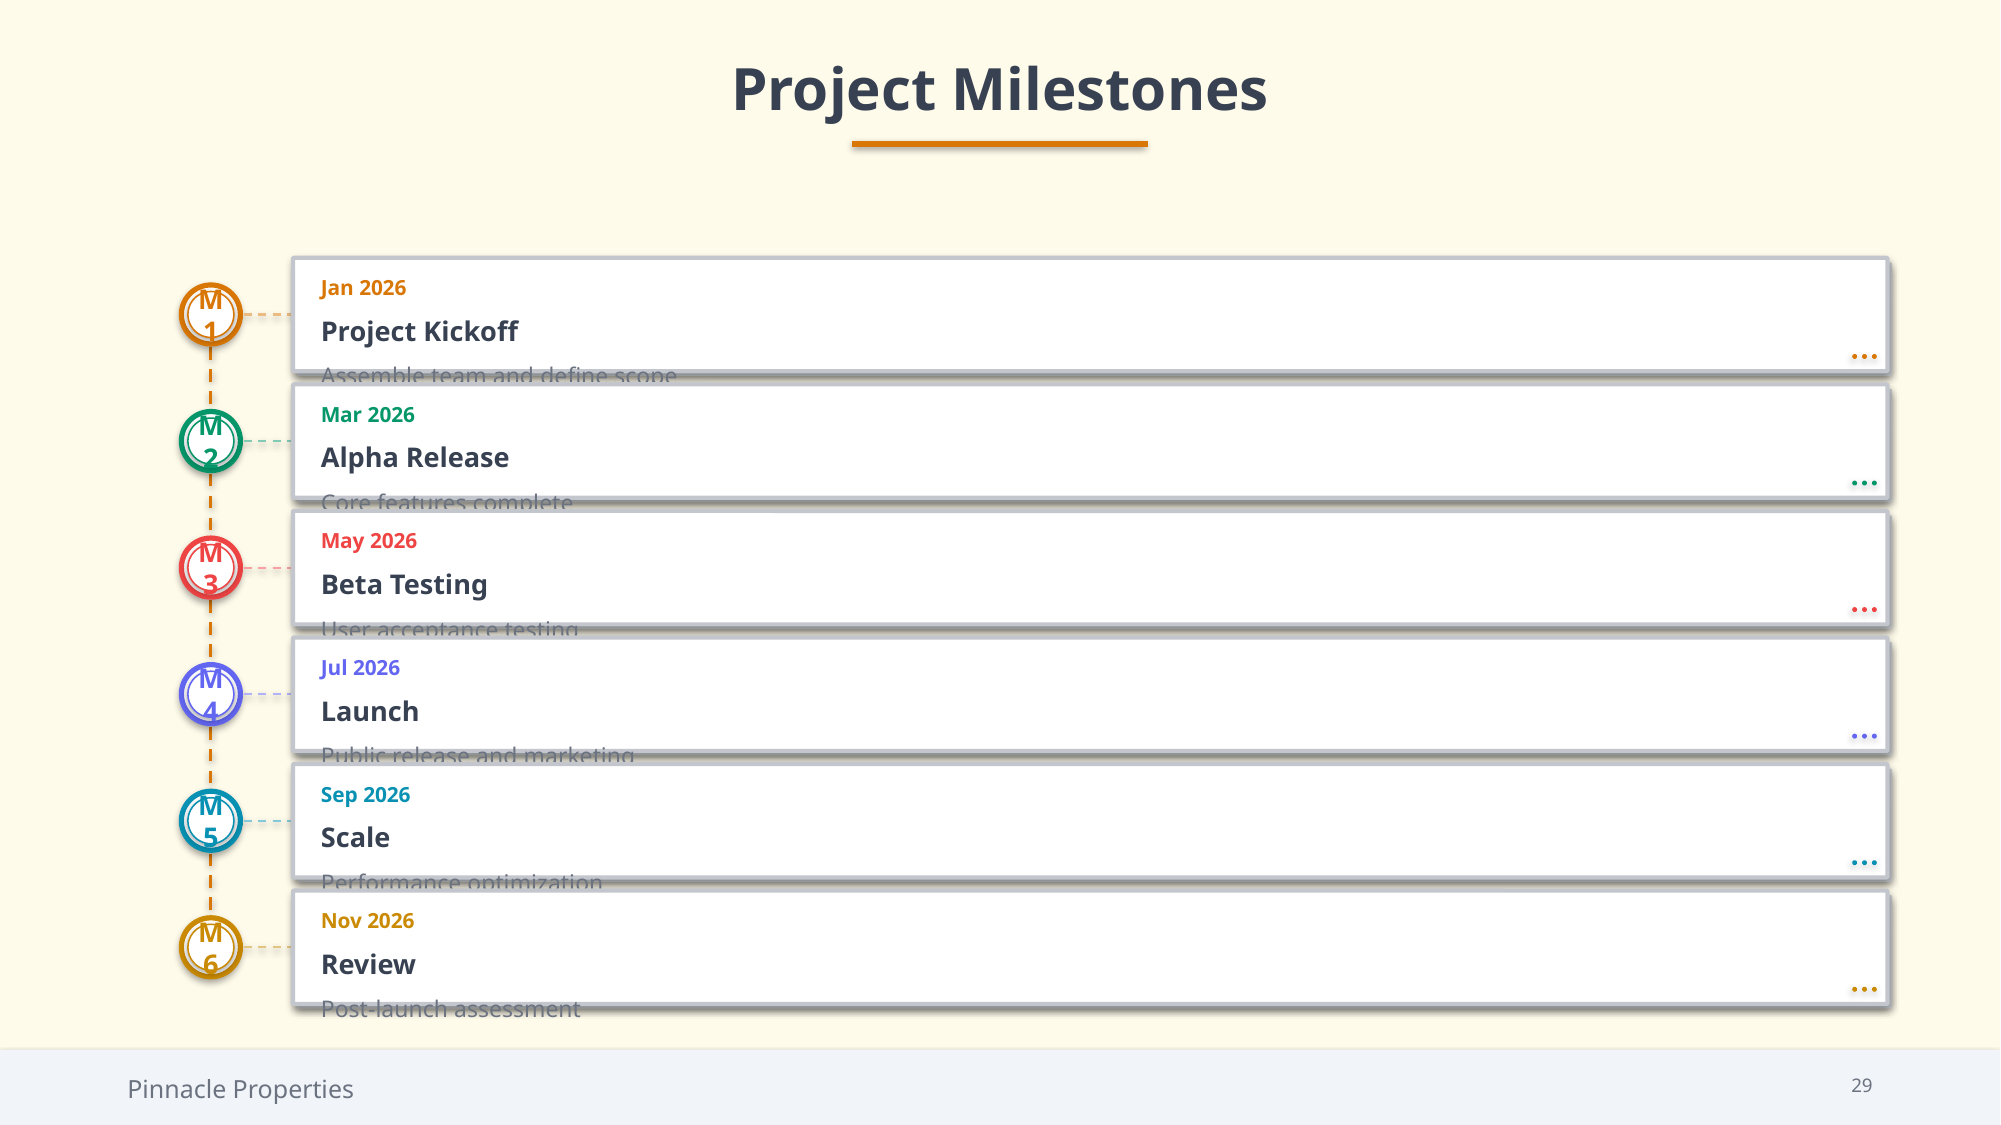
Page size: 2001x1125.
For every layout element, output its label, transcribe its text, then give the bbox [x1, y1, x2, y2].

text_box [292, 763, 1889, 879]
text_box [0, 1049, 2000, 1125]
text_box [1871, 479, 1878, 487]
text_box M3 [181, 527, 241, 608]
text_box 29 [1821, 1066, 1888, 1104]
text_box Project Kickoff [306, 306, 1875, 354]
text_box Public release and marketing [306, 734, 1875, 761]
text_box [1871, 986, 1878, 993]
text_box Review [306, 939, 1875, 987]
text_box [292, 889, 1889, 1005]
text_box M4 [181, 654, 241, 734]
text_box [1851, 732, 1858, 740]
text_box Scale [306, 813, 1875, 860]
text_box [1861, 479, 1868, 487]
text_box Launch [306, 686, 1875, 734]
text_box [1871, 606, 1878, 613]
text_box [292, 636, 1889, 752]
text_box M5 [181, 781, 241, 861]
text_box M1 [181, 274, 241, 355]
text_box Alpha Release [306, 433, 1875, 481]
text_box [1861, 732, 1868, 740]
text_box M2 [181, 401, 241, 481]
text_box [1871, 859, 1878, 866]
text_box [1851, 859, 1858, 866]
text_box Performance optimization [306, 860, 1875, 887]
text_box Pinnacle Properties [112, 1066, 605, 1112]
text_box [1851, 606, 1858, 613]
text_box [1851, 986, 1858, 993]
text_box Jul 2026 [306, 647, 1875, 686]
text_box [1851, 353, 1858, 360]
text_box [0, 0, 2000, 1049]
text_box Nov 2026 [306, 900, 1875, 939]
text_box Sep 2026 [306, 773, 1875, 813]
text_box [1851, 479, 1858, 487]
text_box [1861, 353, 1868, 360]
text_box [1861, 986, 1868, 993]
text_box Project Milestones [112, 45, 1888, 130]
text_box May 2026 [306, 520, 1875, 560]
text_box [1871, 353, 1878, 360]
text_box [292, 510, 1889, 626]
text_box [292, 383, 1889, 499]
text_box M6 [181, 907, 241, 988]
text_box [1861, 606, 1868, 613]
text_box Assemble team and define scope [306, 354, 1875, 381]
text_box Post-launch assessment [306, 987, 1875, 1030]
text_box Beta Testing [306, 560, 1875, 607]
text_box Jan 2026 [306, 267, 1875, 306]
text_box Mar 2026 [306, 394, 1875, 433]
text_box [1871, 732, 1878, 740]
text_box User acceptance testing [306, 607, 1875, 634]
text_box [1861, 859, 1868, 866]
text_box [292, 257, 1889, 373]
text_box Core features complete [306, 481, 1875, 508]
